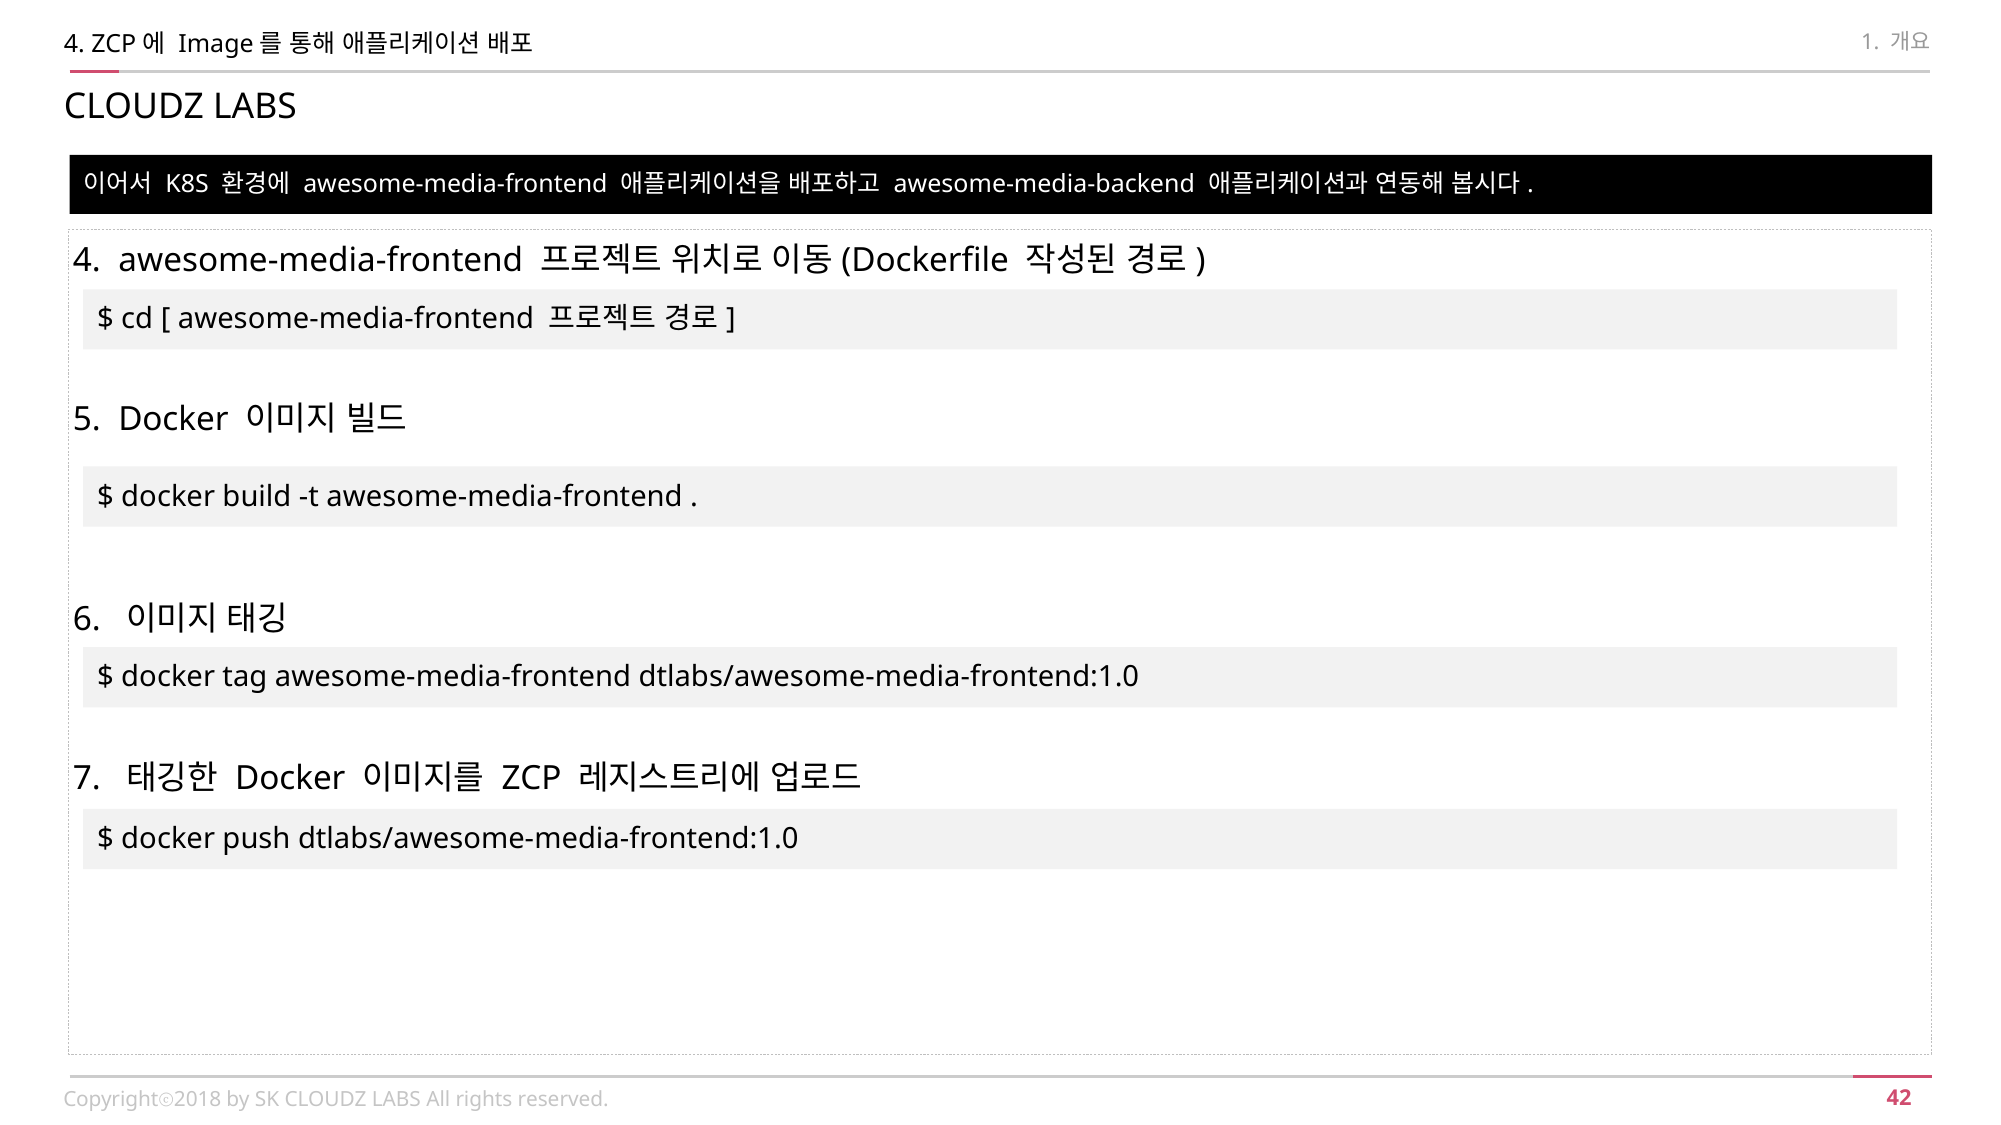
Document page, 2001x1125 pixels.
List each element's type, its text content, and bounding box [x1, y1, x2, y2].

list 1. 개요 [1159, 30, 1931, 79]
list CLOUDZ LABS [50, 79, 1931, 144]
text_box $ cd [ awesome-media-frontend 프로젝트 경로] [83, 289, 1898, 350]
text_box $ docker build -t awesome-media-frontend . [83, 466, 1898, 527]
footer Copyrightⓒ2018 by SK CLOUDZ LABS All rights reserved. [48, 1072, 1102, 1124]
text_box $ docker tag awesome-media-frontend dtlabs/awesome-media-frontend:1.0 [83, 647, 1898, 708]
list 4. ZCP에 Image를 통해 애플리케이션 배포 [50, 30, 1153, 78]
text_box $ docker push dtlabs/awesome-media-frontend:1.0 [83, 808, 1898, 870]
list 이어서 K8S 환경에 awesome-media-frontend 애플리케이션을 배포하고 awesome-media-backend 애플리케이션과 연동해 봅시다. [69, 154, 1933, 214]
text_box 4. awesome-media-frontend 프로젝트 위치로 이동(Dockerfile 작성된 경로) 5. Docker 이미지 빌드 6. 이미지 태깅 7. 태깅한 Docker 이미지를 ZCP 레지스트리에 업로드 [58, 230, 1961, 1044]
